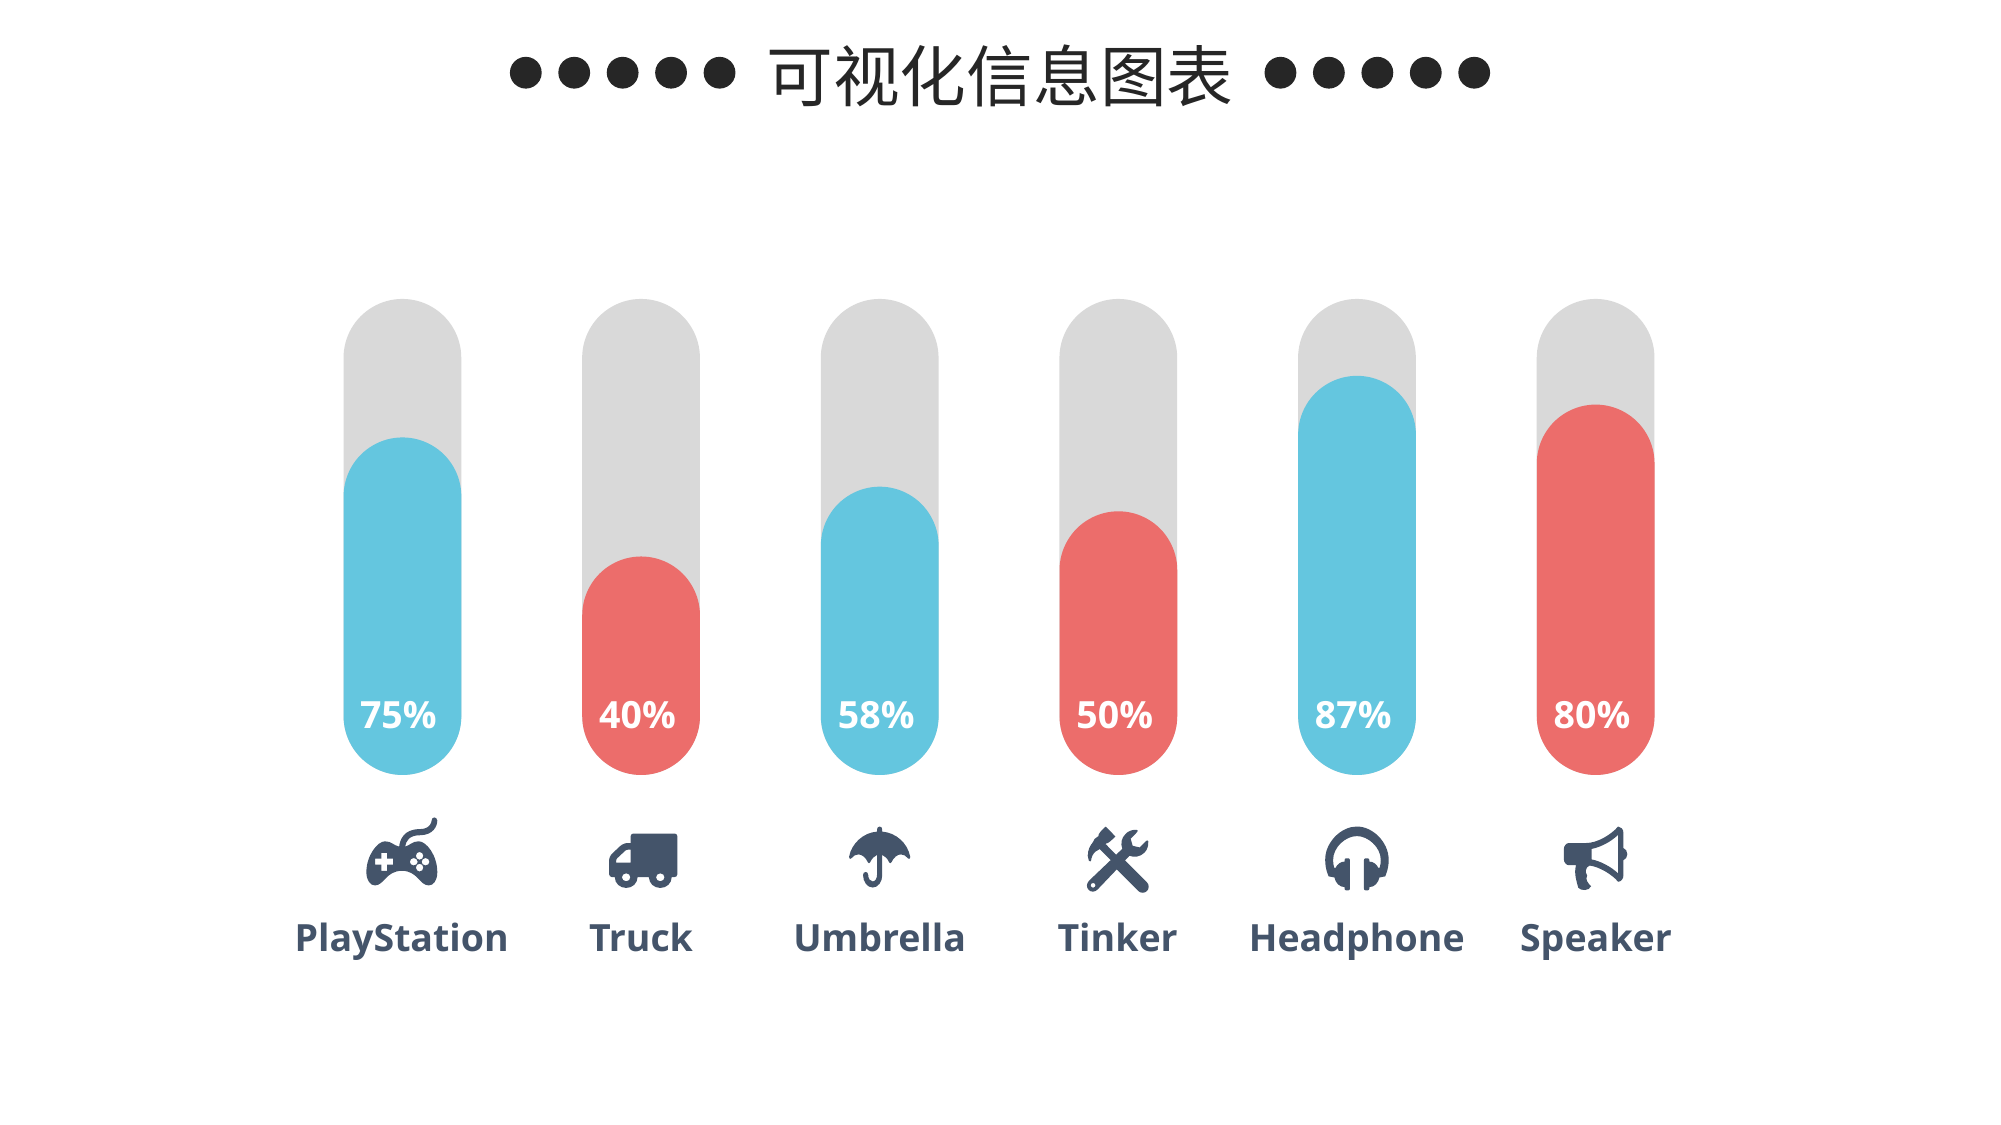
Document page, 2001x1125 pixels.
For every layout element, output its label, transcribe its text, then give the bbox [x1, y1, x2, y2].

text_box Speaker [1505, 907, 1687, 967]
text_box [366, 817, 438, 886]
text_box [849, 826, 911, 888]
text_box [1536, 298, 1655, 775]
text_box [343, 298, 462, 775]
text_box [1059, 298, 1178, 775]
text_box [582, 298, 700, 775]
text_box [1298, 298, 1416, 775]
text_box Umbrella [778, 907, 981, 967]
text_box [1086, 826, 1149, 893]
text_box PlayStation [279, 907, 524, 967]
text_box [1325, 826, 1389, 891]
text_box Truck [574, 907, 708, 967]
text_box [1563, 826, 1628, 891]
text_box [820, 298, 939, 775]
text_box Headphone [1234, 907, 1480, 967]
text_box Tinker [1042, 907, 1193, 967]
text_box [609, 833, 678, 888]
